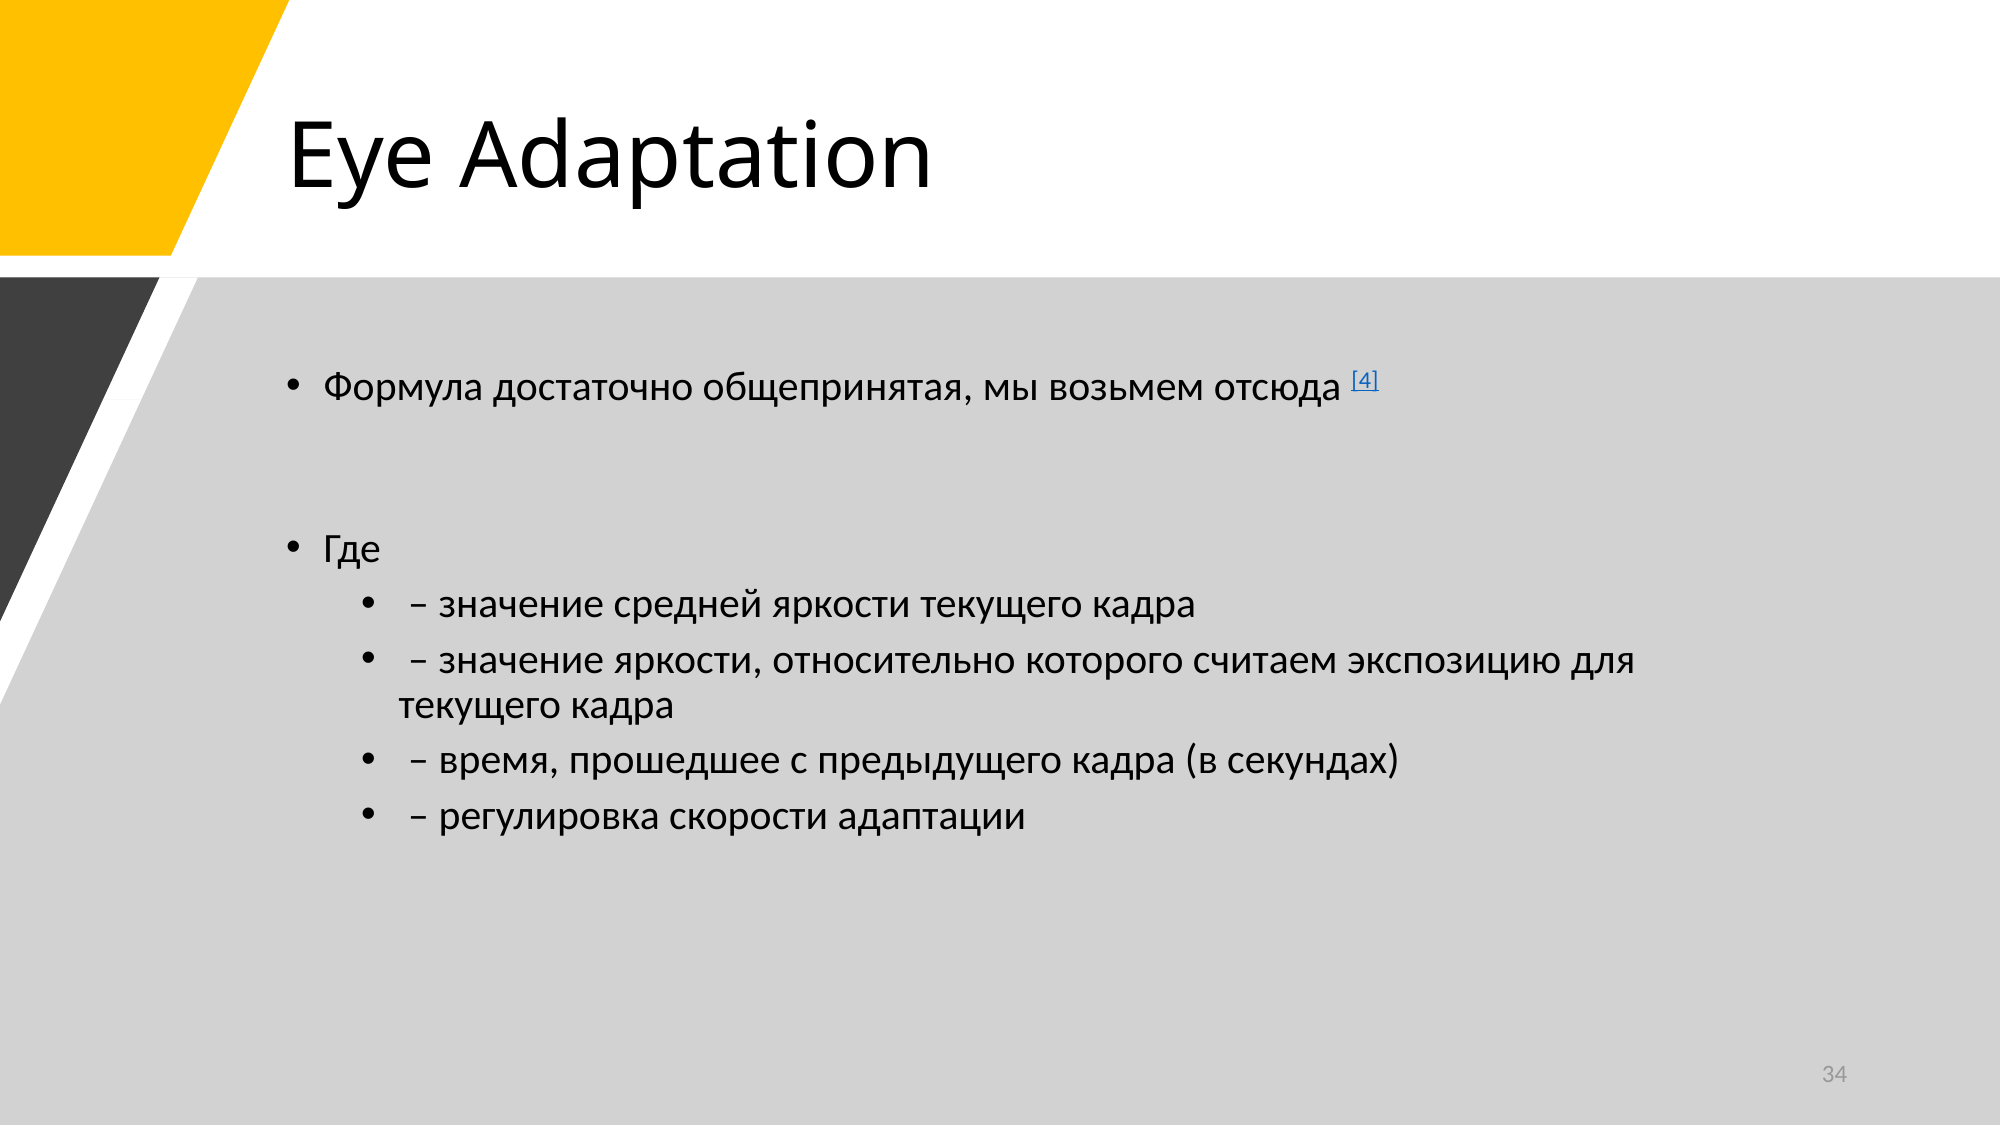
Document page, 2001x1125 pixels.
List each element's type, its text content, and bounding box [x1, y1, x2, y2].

slide_number 34 [1412, 1042, 1863, 1103]
text_box [0, 276, 162, 622]
text_box [0, 0, 291, 257]
title Eye Adaptation [271, 60, 1808, 255]
text_box [0, 276, 2000, 1125]
